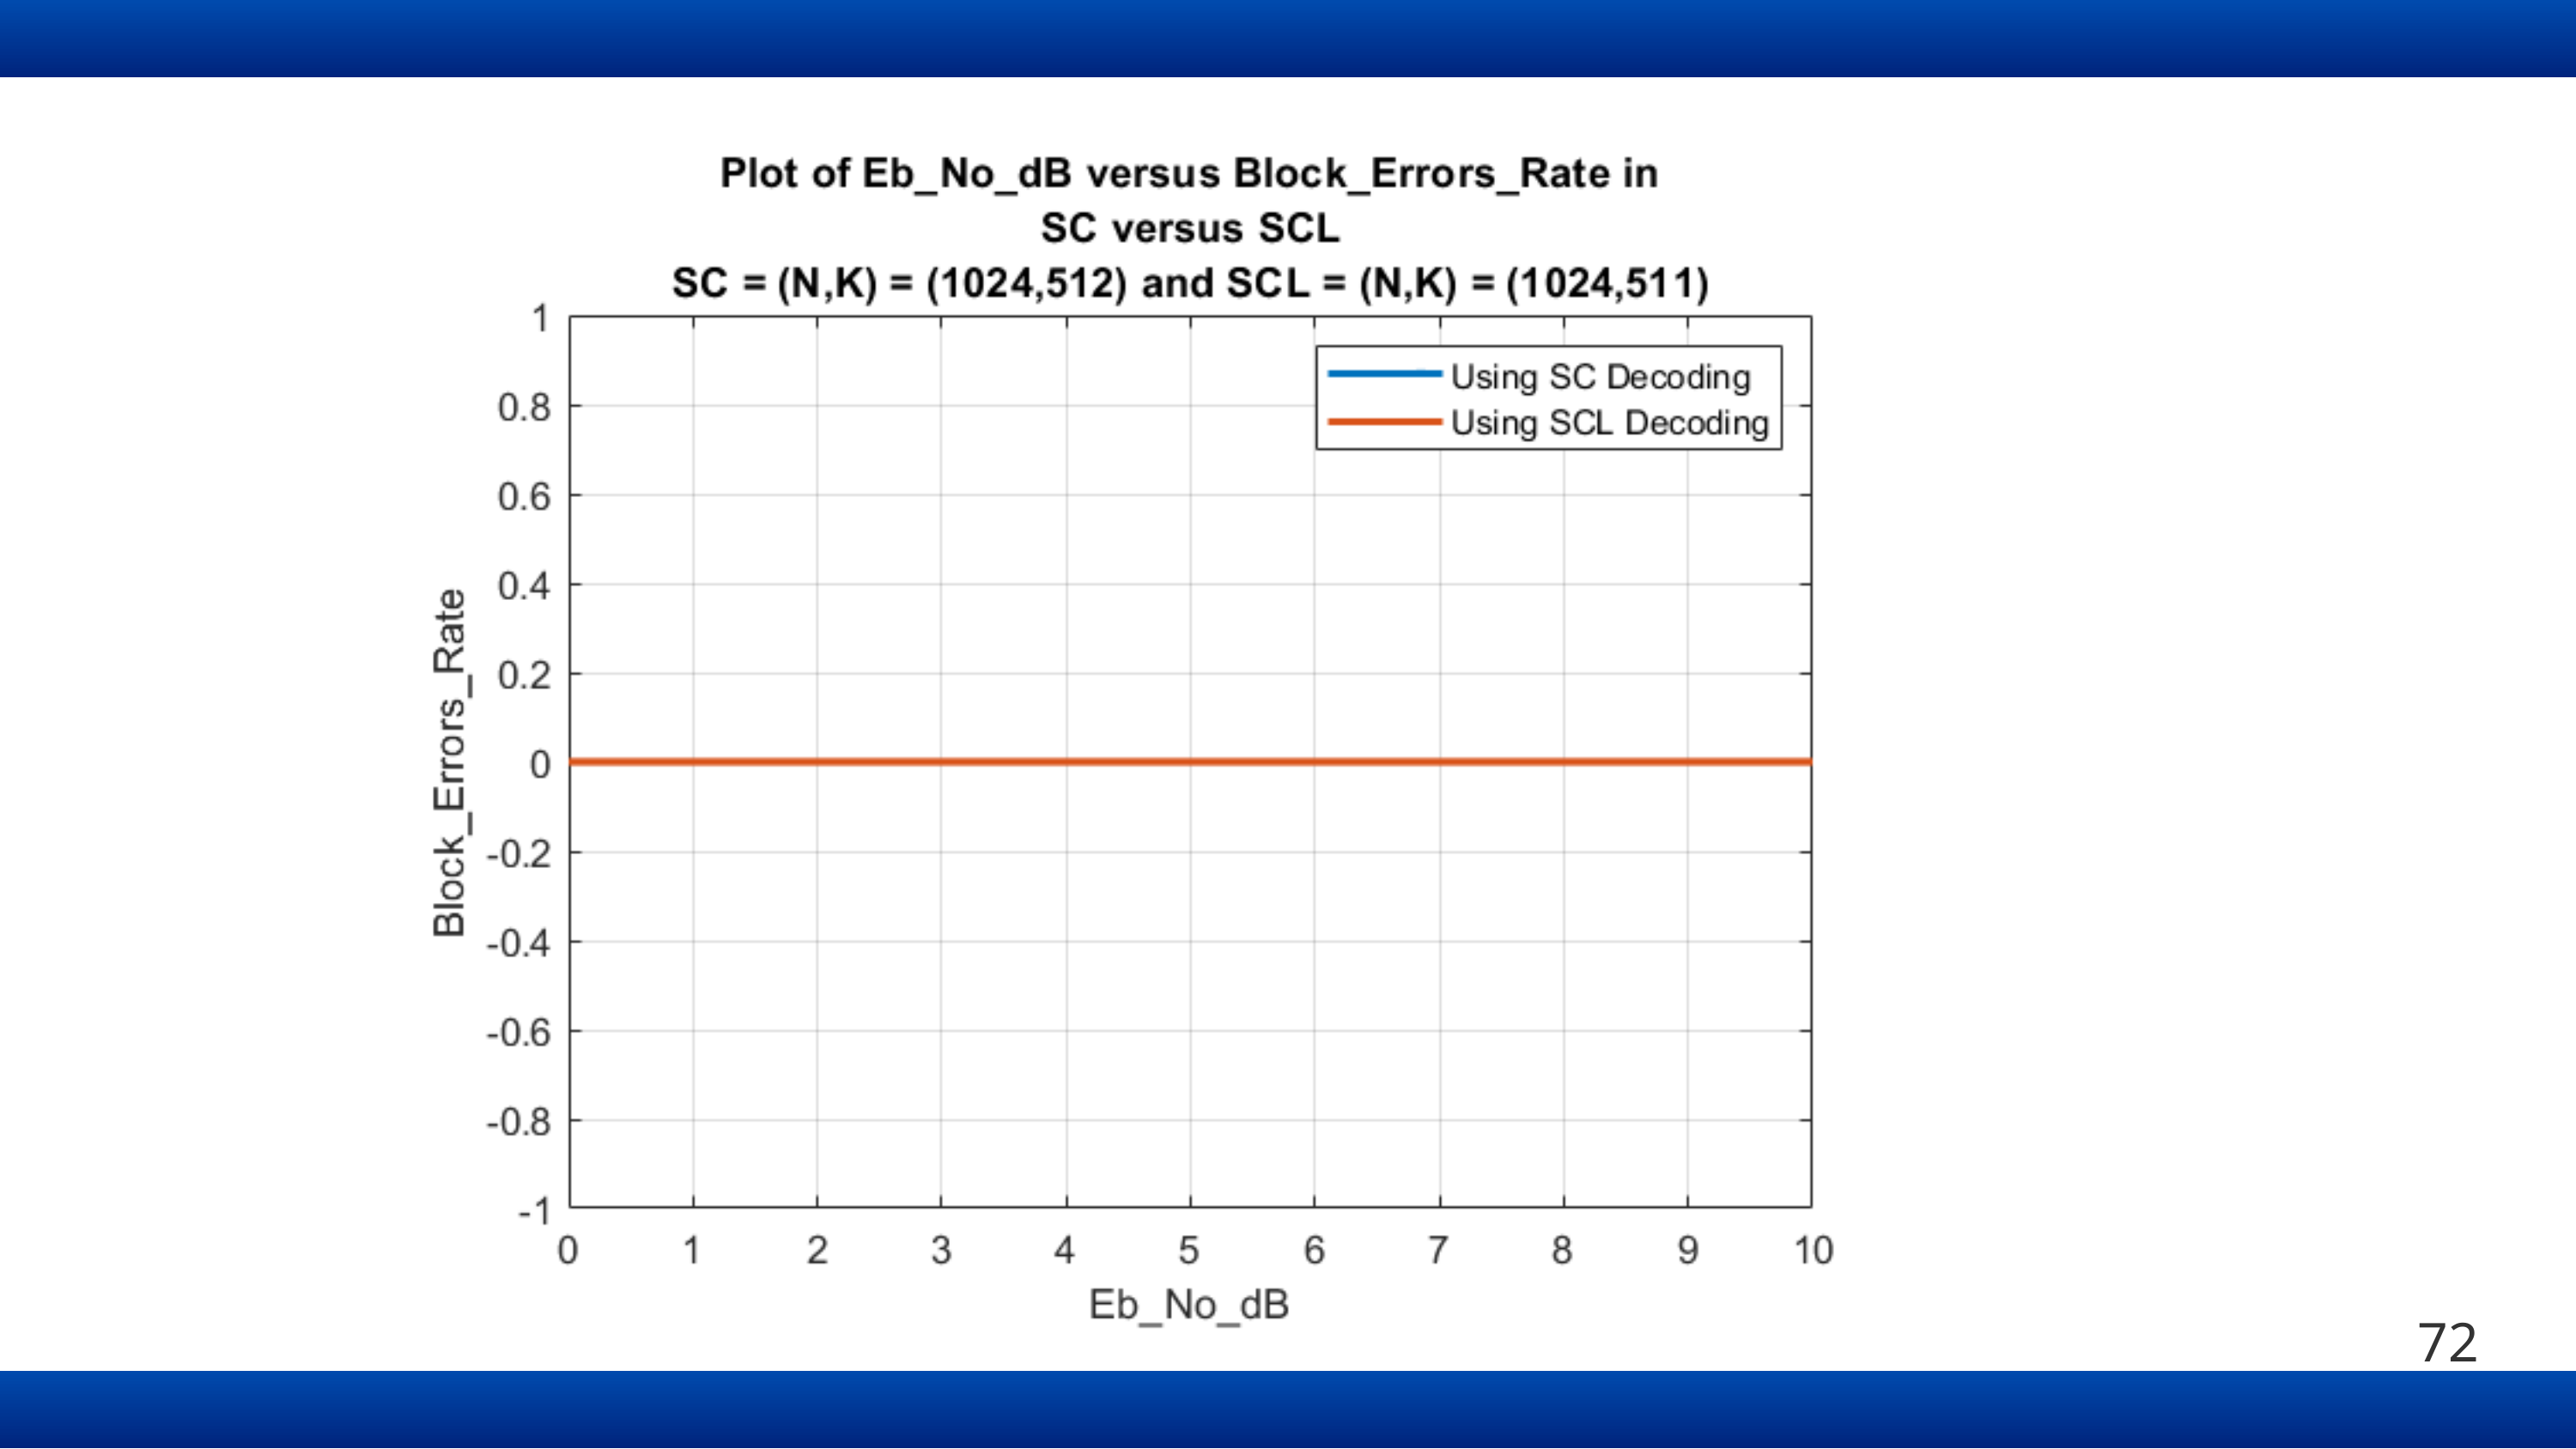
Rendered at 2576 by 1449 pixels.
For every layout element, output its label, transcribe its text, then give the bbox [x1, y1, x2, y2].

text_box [0, 1371, 2576, 1449]
text_box [377, 144, 1957, 1331]
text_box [0, 0, 2576, 78]
text_box 72 [2383, 1286, 2480, 1367]
